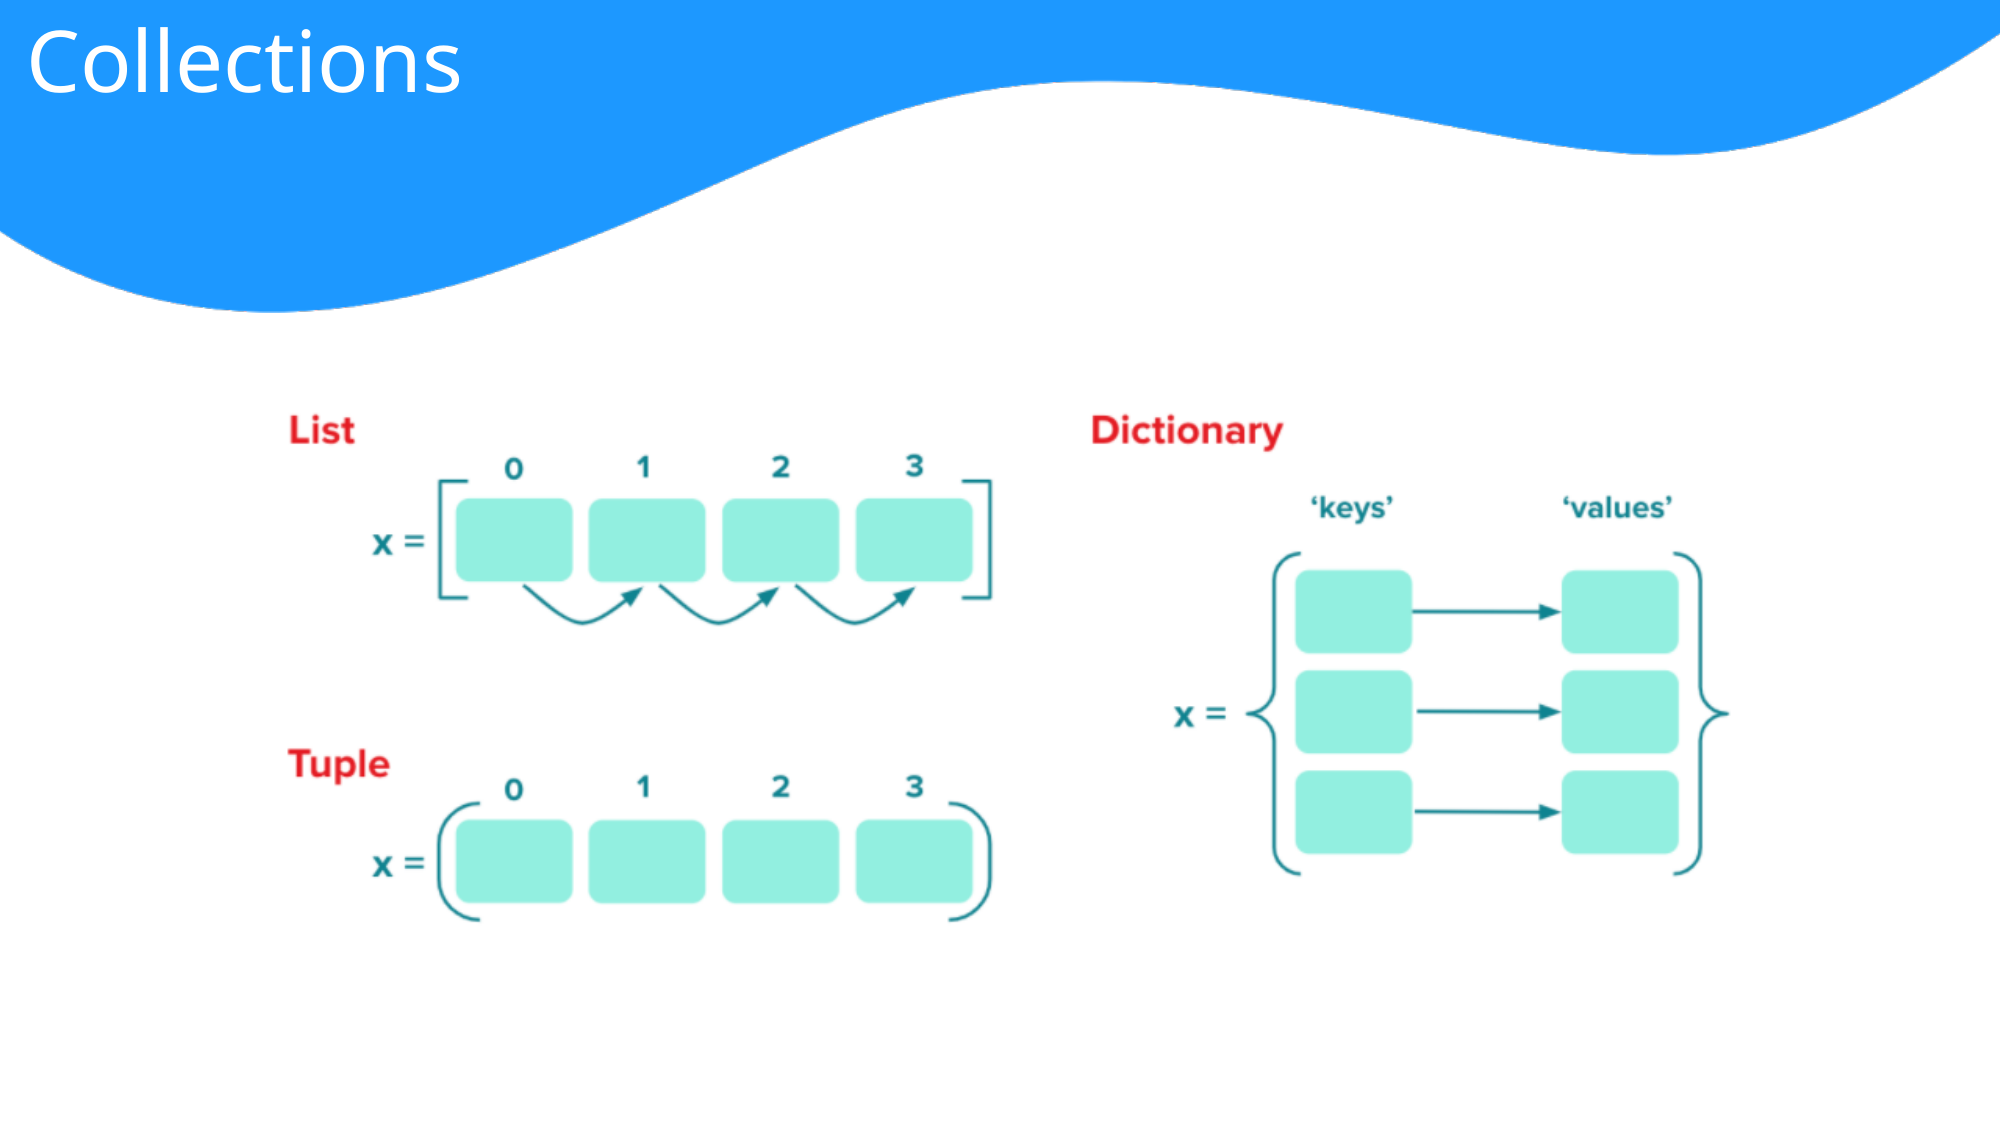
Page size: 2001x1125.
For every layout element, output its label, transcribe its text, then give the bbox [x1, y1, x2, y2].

picture [0, 0, 2000, 313]
picture [241, 354, 1759, 981]
text_box Collections [12, 0, 600, 189]
